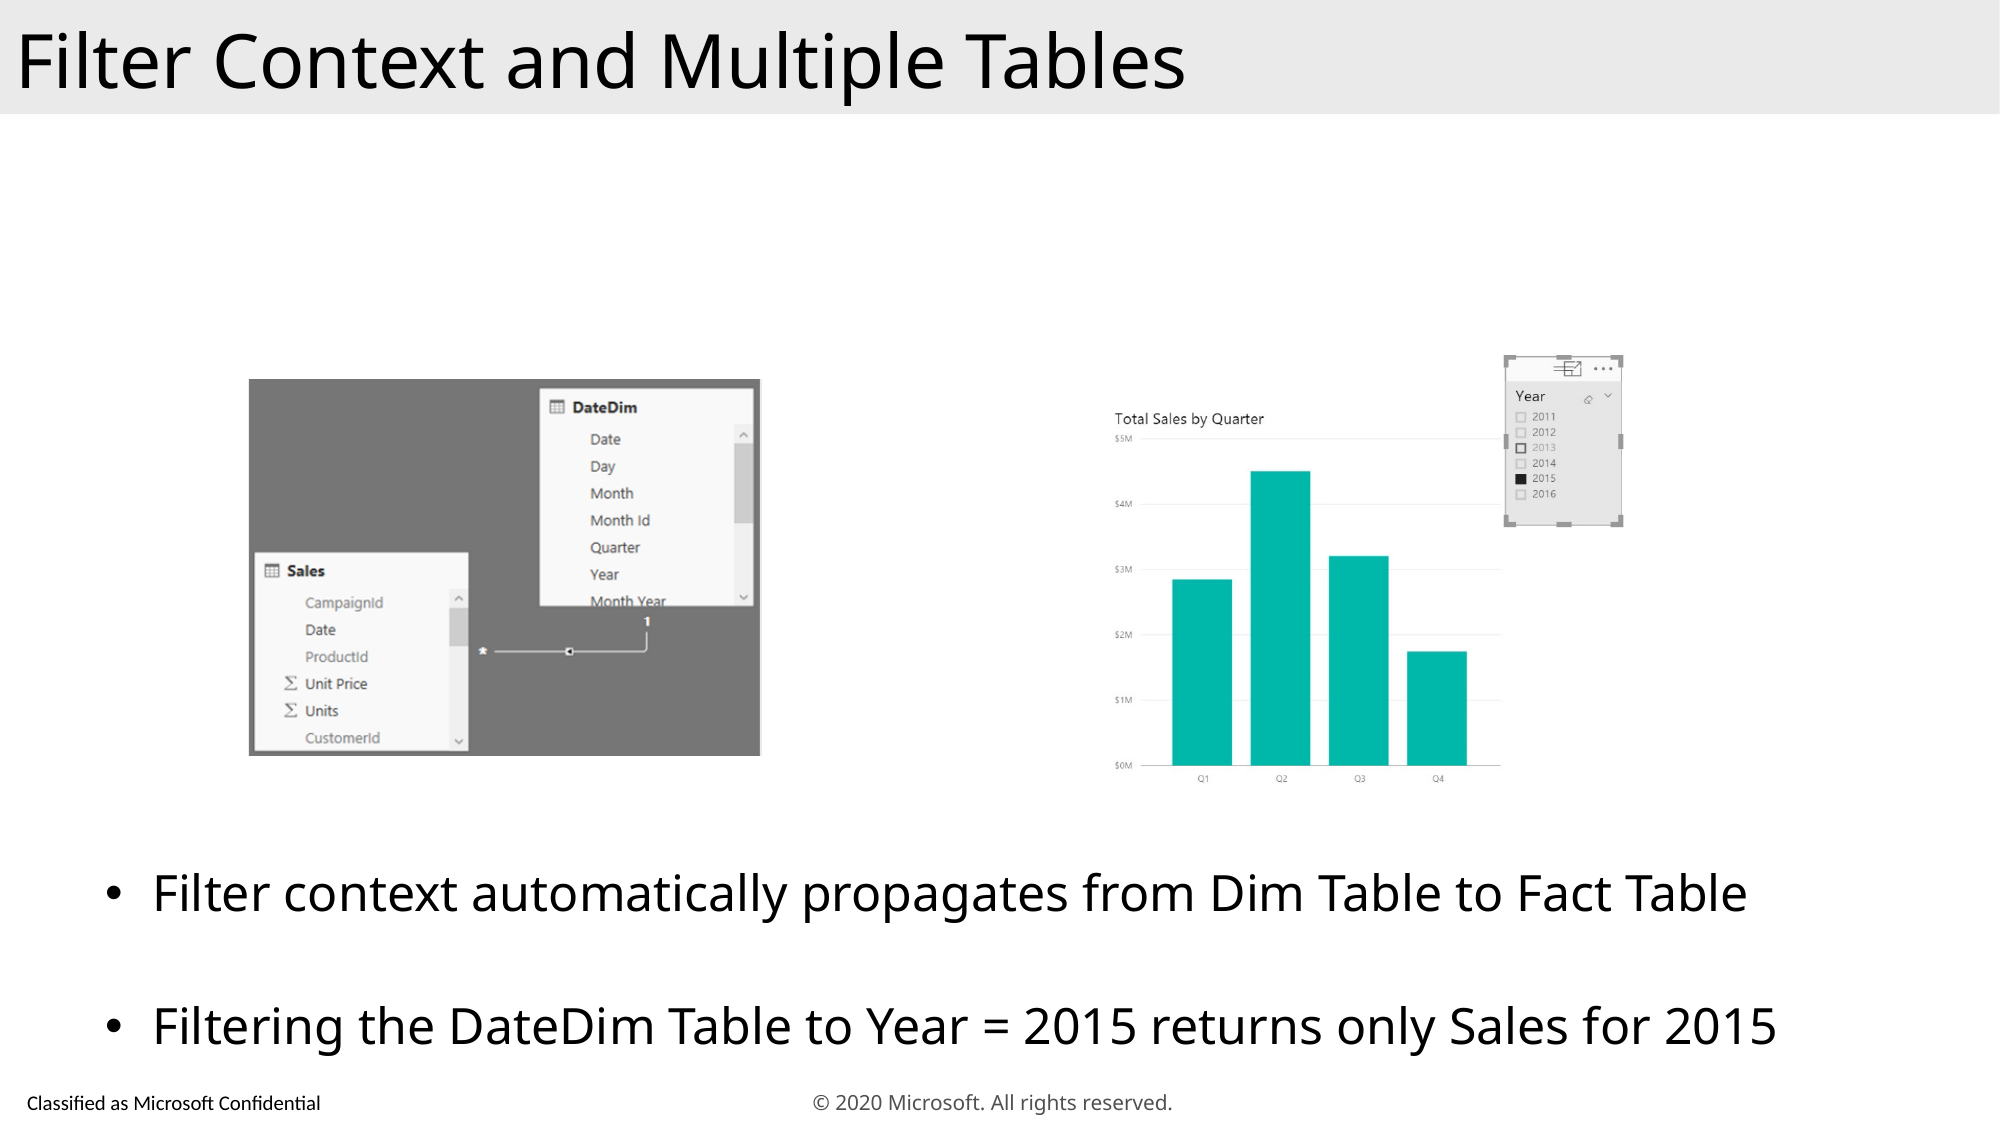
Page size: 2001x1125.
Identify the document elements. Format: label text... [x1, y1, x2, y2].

text_box Filter context automatically propagates from Dim Table to Fact Table Filtering the DateDim Table to Year = 2015 returns only Sales for 2015 [90, 860, 1985, 1125]
picture [1080, 347, 1628, 805]
title Filter Context and Multiple Tables [0, 6, 1879, 209]
text_box [0, 0, 2000, 115]
footer © 2020 Microsoft. All rights reserved. [663, 1084, 1338, 1122]
picture [248, 379, 762, 756]
